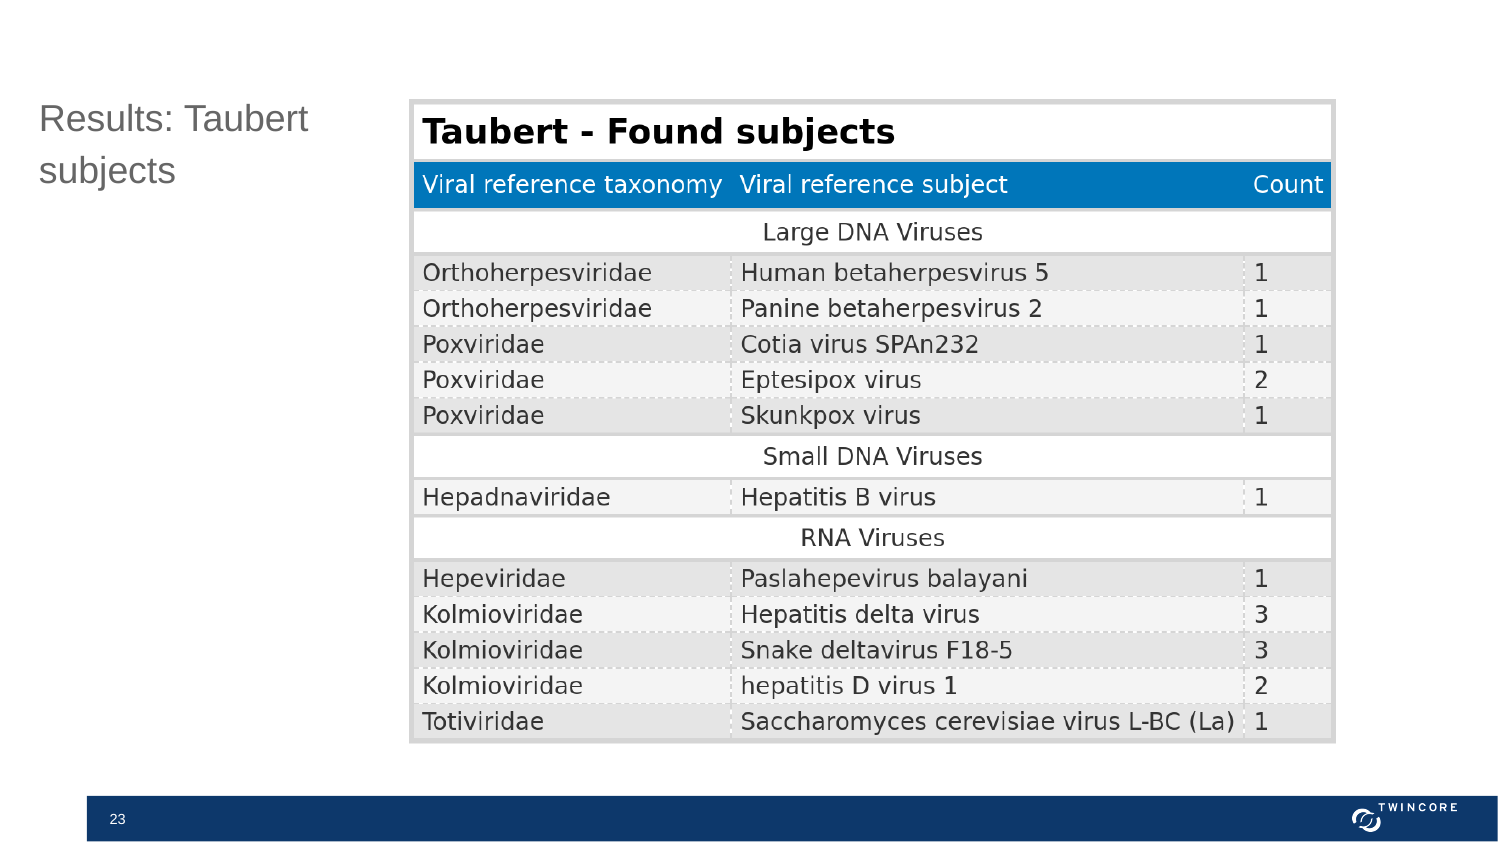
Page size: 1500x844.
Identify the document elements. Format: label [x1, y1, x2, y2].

picture [1352, 803, 1457, 832]
picture [401, 93, 1342, 750]
